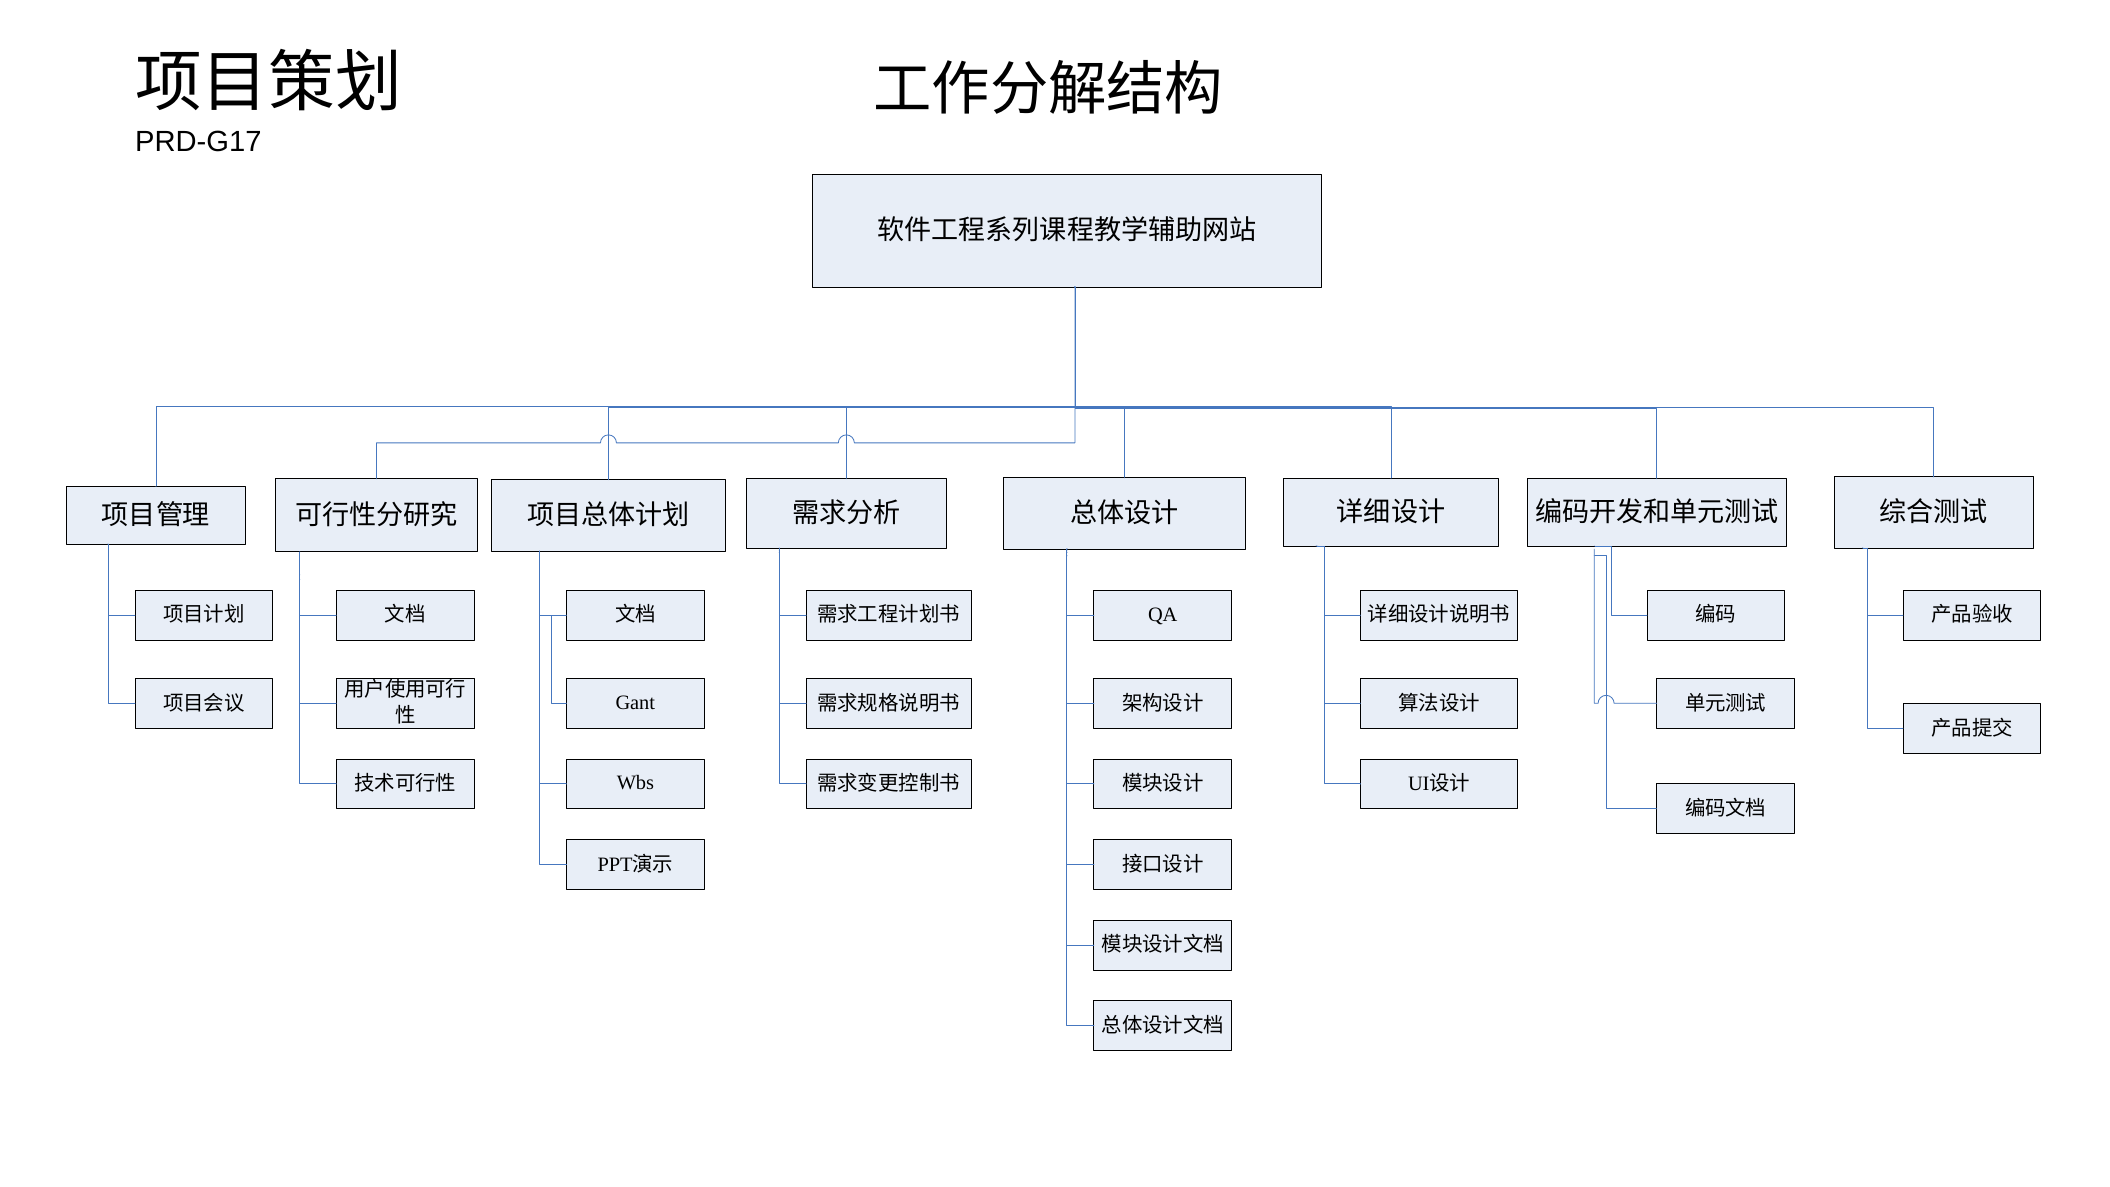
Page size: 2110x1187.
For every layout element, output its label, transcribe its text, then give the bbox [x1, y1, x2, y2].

text_box PRD-G17 [135, 122, 291, 157]
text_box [61, 157, 2046, 1056]
text_box 工作分解结构 [873, 51, 1236, 122]
text_box 项目策划 [135, 38, 783, 119]
